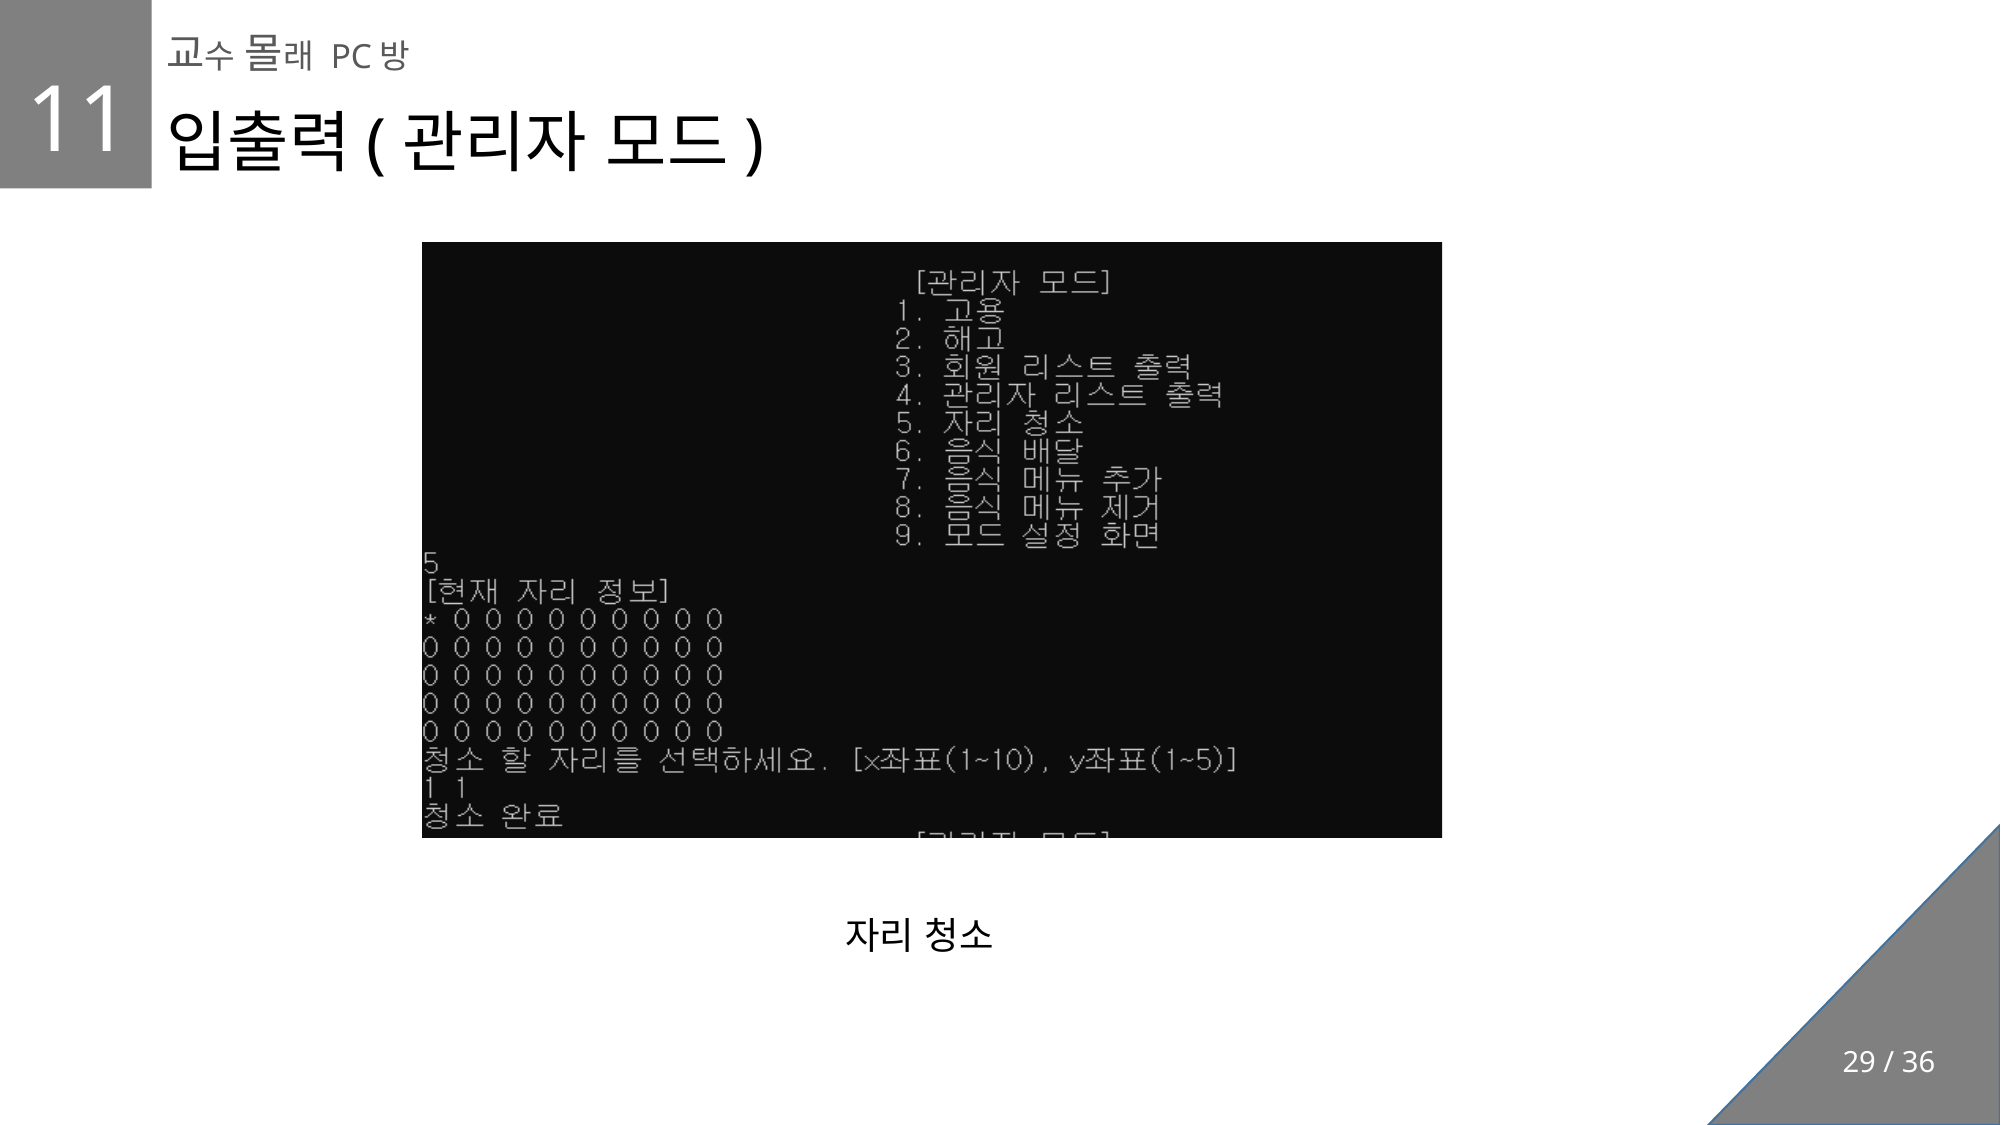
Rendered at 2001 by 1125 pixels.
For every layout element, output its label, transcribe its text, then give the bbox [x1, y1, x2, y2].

text_box [0, 0, 153, 189]
text_box 11 [11, 52, 147, 177]
picture [420, 242, 1443, 838]
text_box 자리 청소 [801, 890, 1313, 965]
text_box 입출력(관리자 모드) [151, 92, 872, 188]
text_box 교수 몰래 PC방 [151, 19, 456, 84]
text_box 29 / 36 [1827, 1035, 1966, 1086]
text_box [1706, 823, 2000, 1125]
